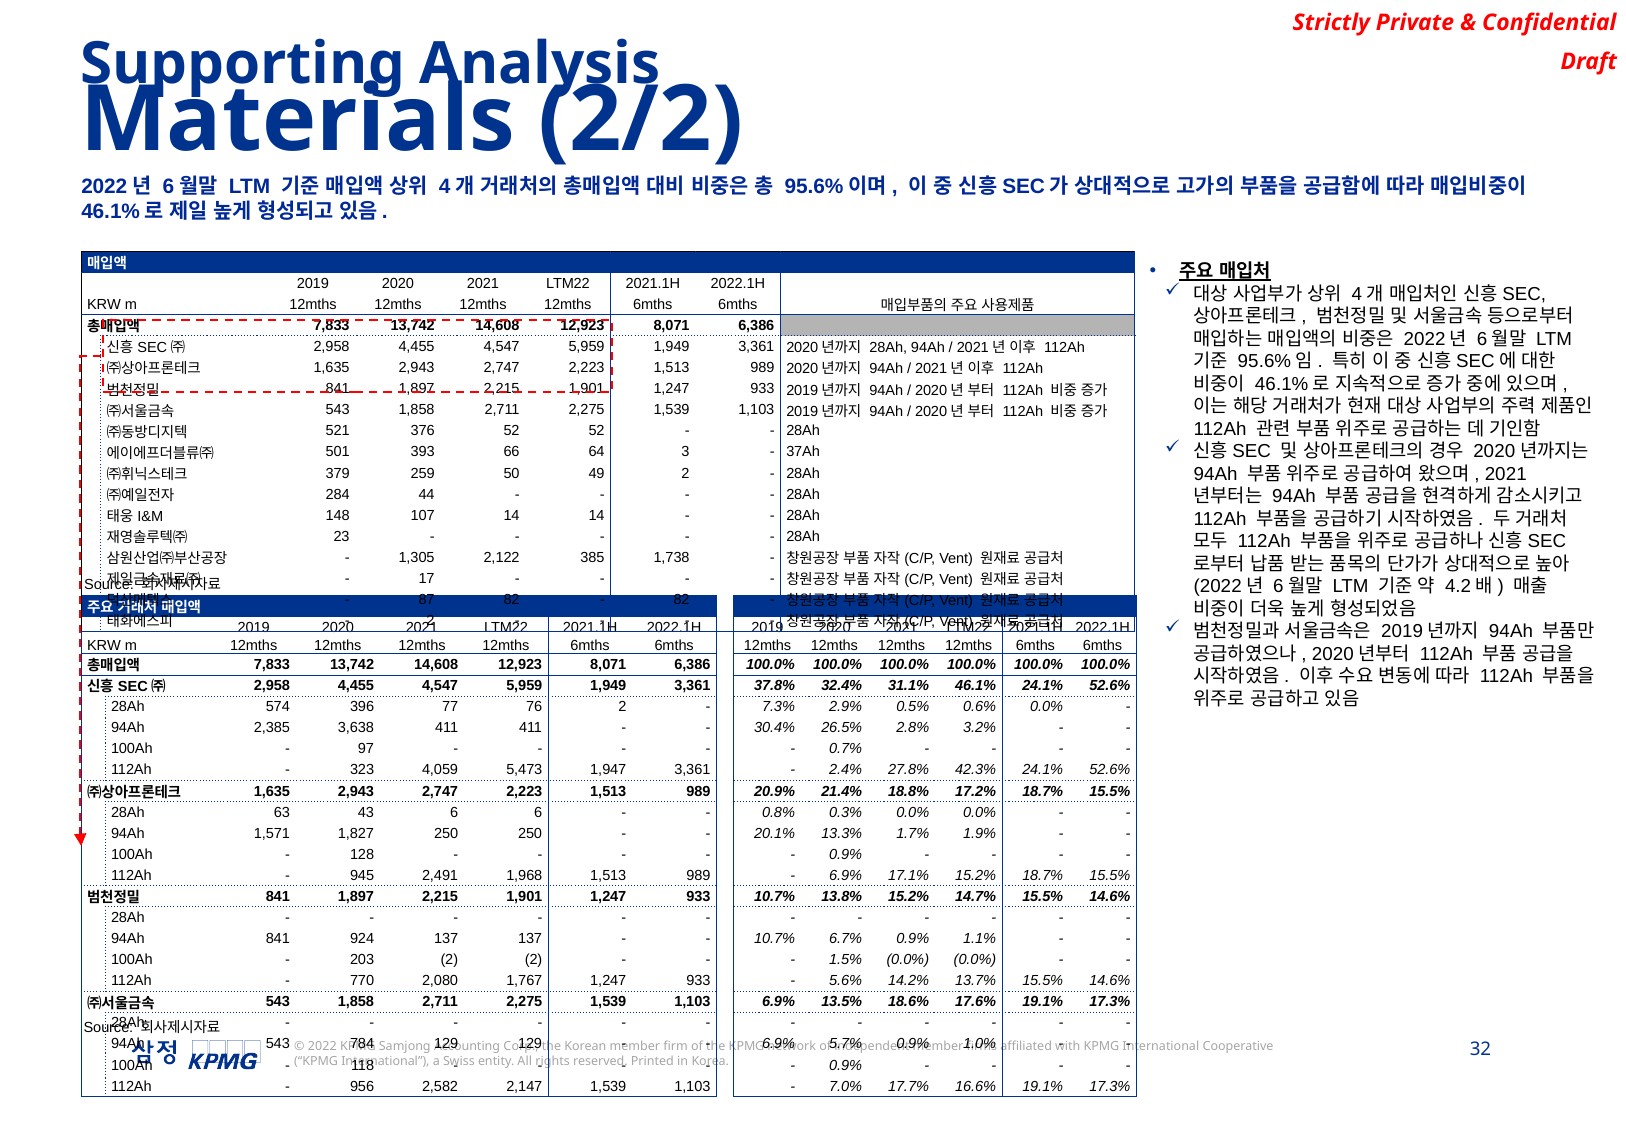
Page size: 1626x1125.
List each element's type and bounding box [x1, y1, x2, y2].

table_cell [611, 315, 780, 572]
text_box [78, 1015, 781, 1039]
table_cell [1003, 676, 1136, 1096]
table_cell [611, 273, 780, 314]
table_cell [549, 676, 716, 1015]
table_cell [611, 596, 780, 631]
text_box [65, 37, 1601, 1005]
table_cell [1003, 654, 1136, 675]
table_cell [734, 654, 1002, 675]
table_header [696, 252, 780, 272]
table_cell [1003, 617, 1136, 653]
table_header [82, 252, 610, 272]
table_cell [82, 1039, 548, 1096]
table_cell [781, 315, 1134, 631]
table_cell [103, 596, 610, 631]
table_cell [103, 392, 610, 572]
table_cell [549, 654, 716, 675]
table_cell [717, 1039, 733, 1097]
table_header [781, 252, 1134, 272]
table_cell [717, 632, 733, 1015]
table_cell [103, 654, 548, 675]
table_cell [82, 273, 610, 314]
table_cell [549, 1039, 716, 1096]
table_cell [103, 632, 548, 653]
table_cell [549, 632, 716, 653]
table_cell [734, 676, 1002, 1096]
table_cell [82, 676, 548, 1015]
table_cell [781, 273, 1134, 314]
table_cell [82, 315, 610, 356]
text_box [78, 319, 782, 806]
table_header [611, 252, 695, 272]
table_cell [734, 632, 1002, 653]
